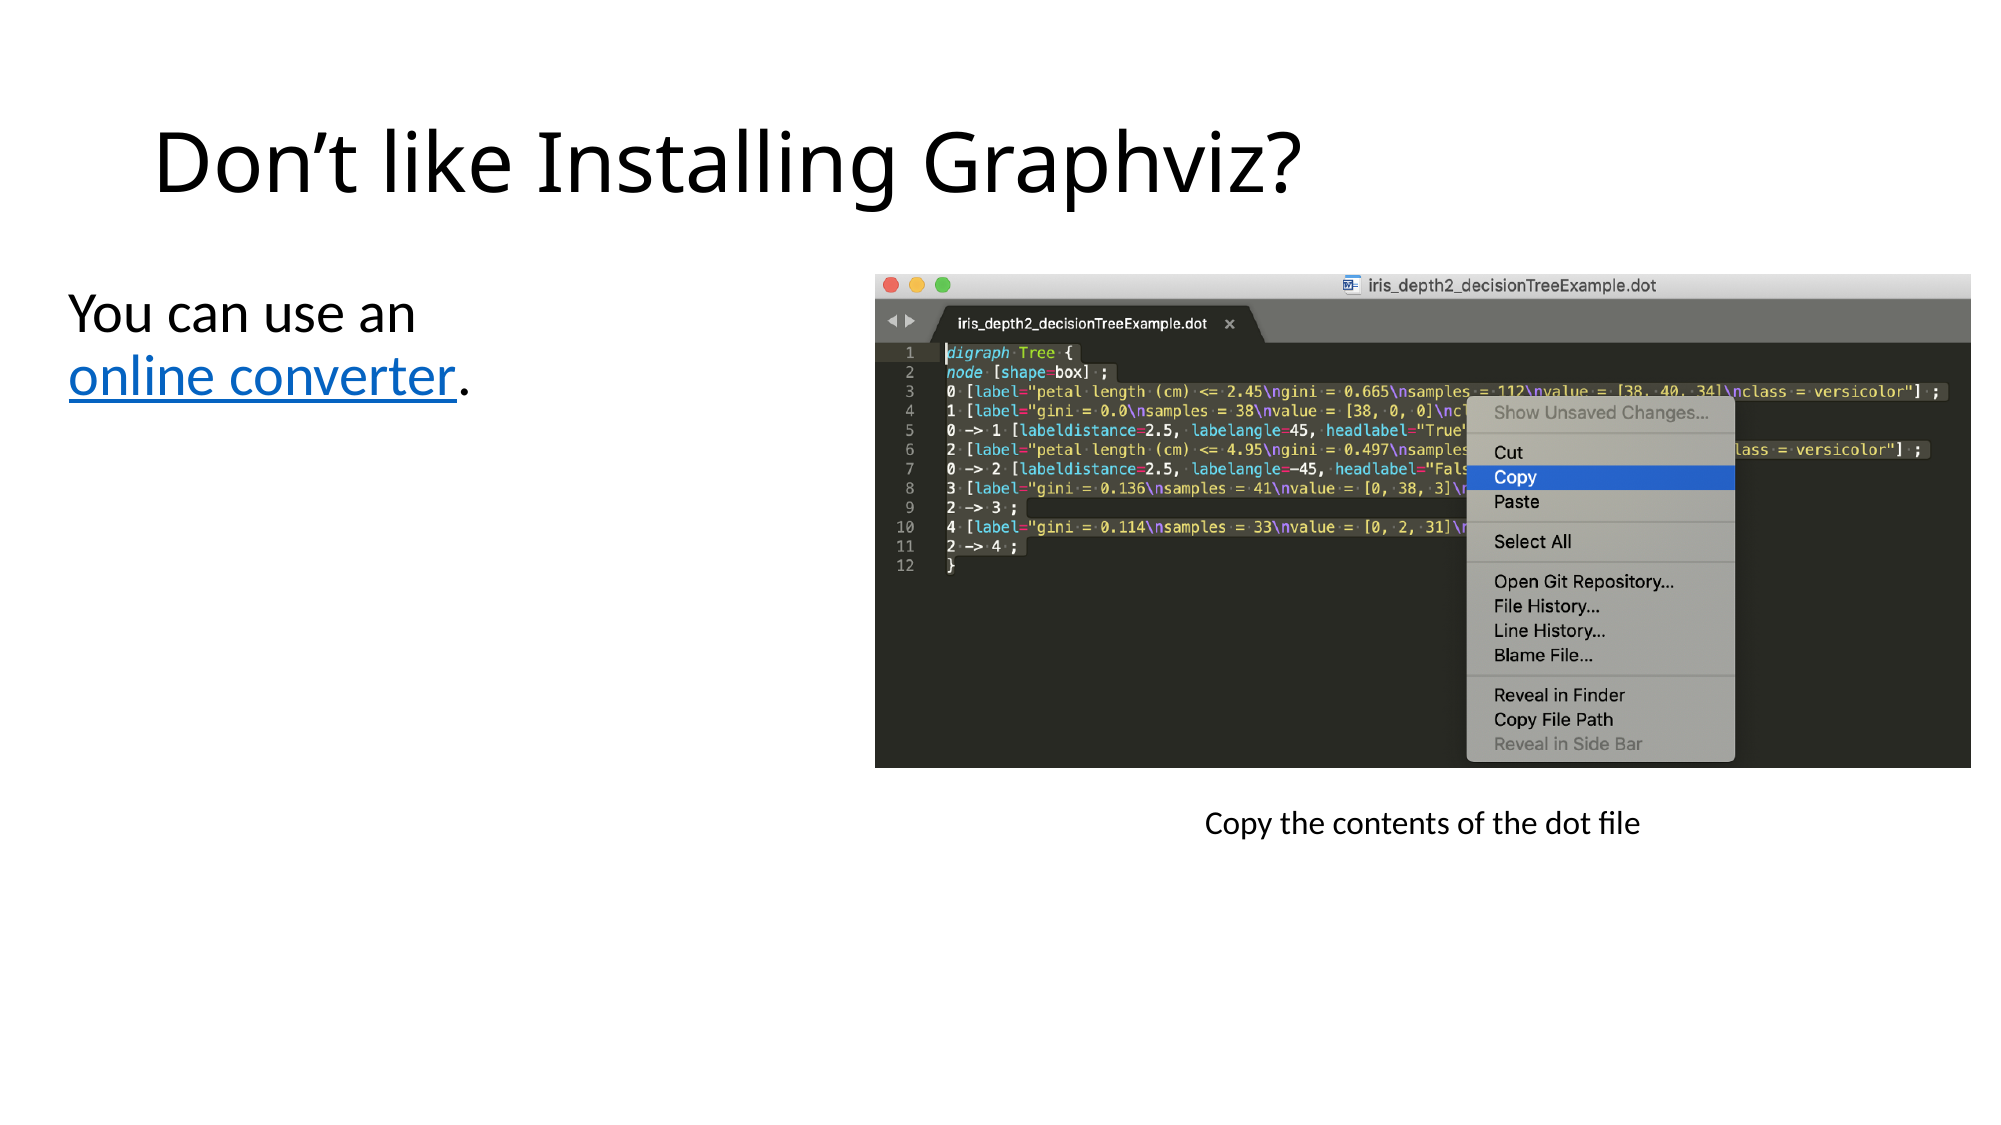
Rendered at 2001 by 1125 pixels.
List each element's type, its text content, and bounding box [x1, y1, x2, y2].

text_box Copy the contents of the dot file [1053, 794, 1793, 849]
title Don’t like Installing Graphviz? [137, 57, 1969, 275]
list You can use an online converter. [53, 274, 783, 989]
picture [875, 274, 1971, 768]
